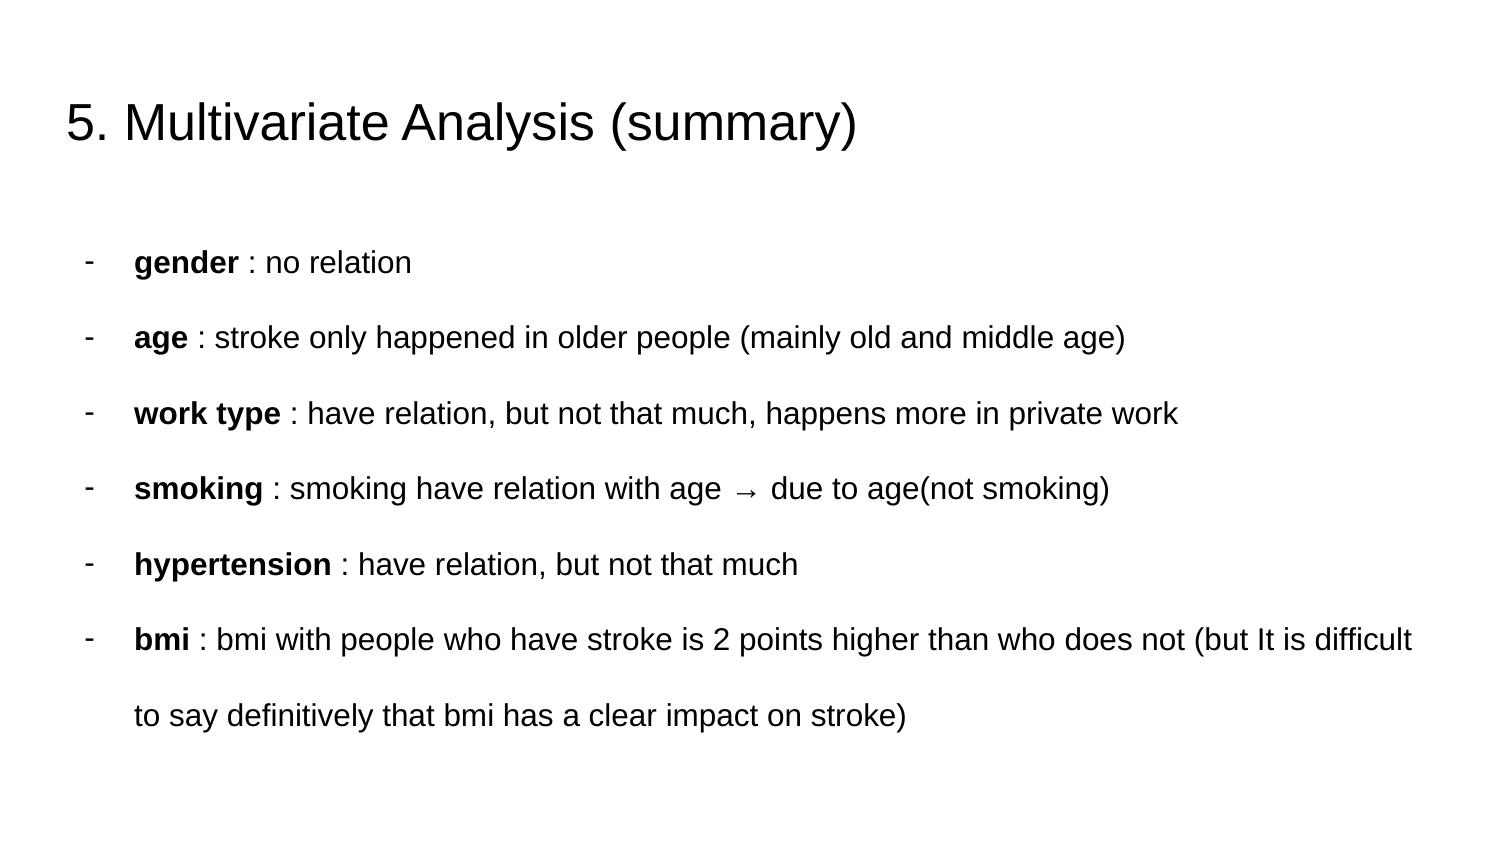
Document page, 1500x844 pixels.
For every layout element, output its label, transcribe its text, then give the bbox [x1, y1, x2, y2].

title 5. Multivariate Analysis (summary) [51, 72, 1449, 167]
list gender : no relation age : stroke only happened in older people (mainly old and middle age) work type : have relation, but not that much, happens more in private work smoking : smoking have relation with age → due to age(not smoking) hypertension : have relation, but not that much bmi : bmi with people who have stroke is 2 points higher than who does not (but It is difficult to say definitively that bmi has a clear impact on stroke) [51, 189, 1449, 750]
